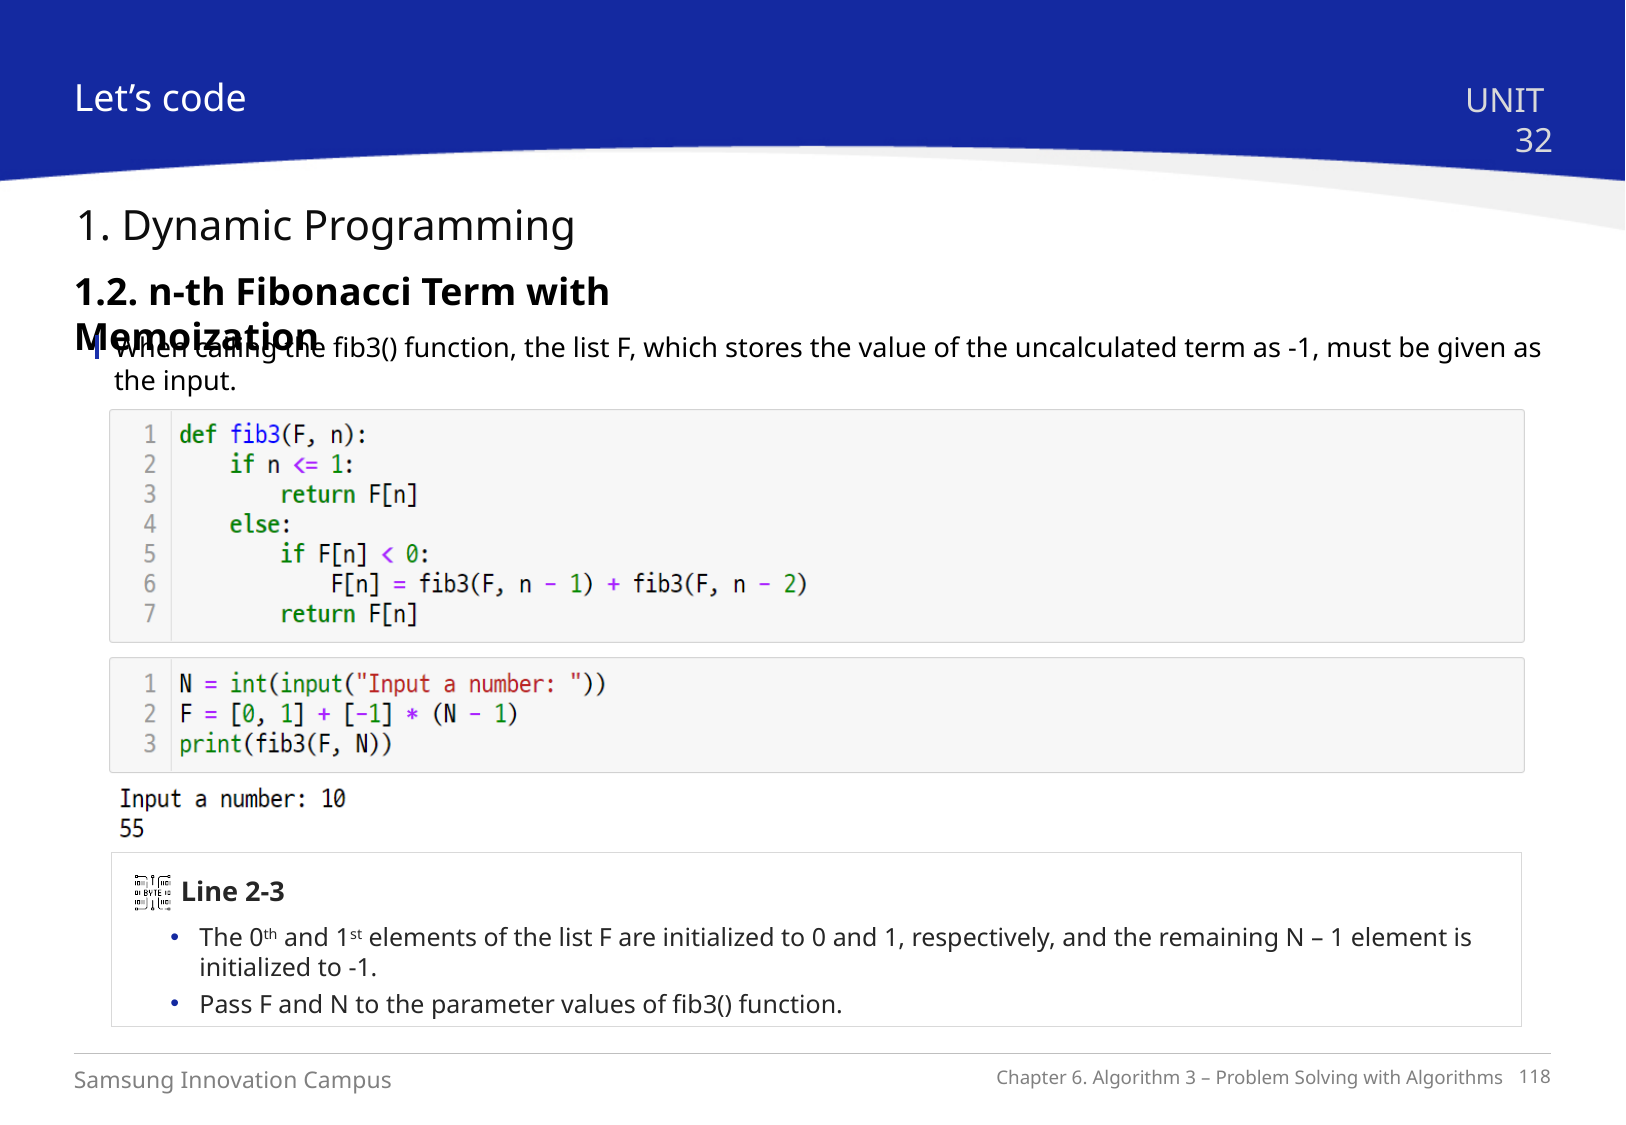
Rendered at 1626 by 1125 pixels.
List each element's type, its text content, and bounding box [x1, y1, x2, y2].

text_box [111, 852, 1522, 1027]
text_box 1. Dynamic Programming [75, 198, 1554, 250]
text_box When calling the fib3() function, the list F, which stores the value of the uncalculated term as -1, must be given as the input. [94, 330, 1554, 397]
text_box Let’s code [73, 73, 981, 120]
picture [0, 0, 1625, 1125]
text_box UNIT 32 [1422, 78, 1554, 159]
text_box 1.2. n-th Fibonacci Term with Memoization [59, 260, 872, 365]
